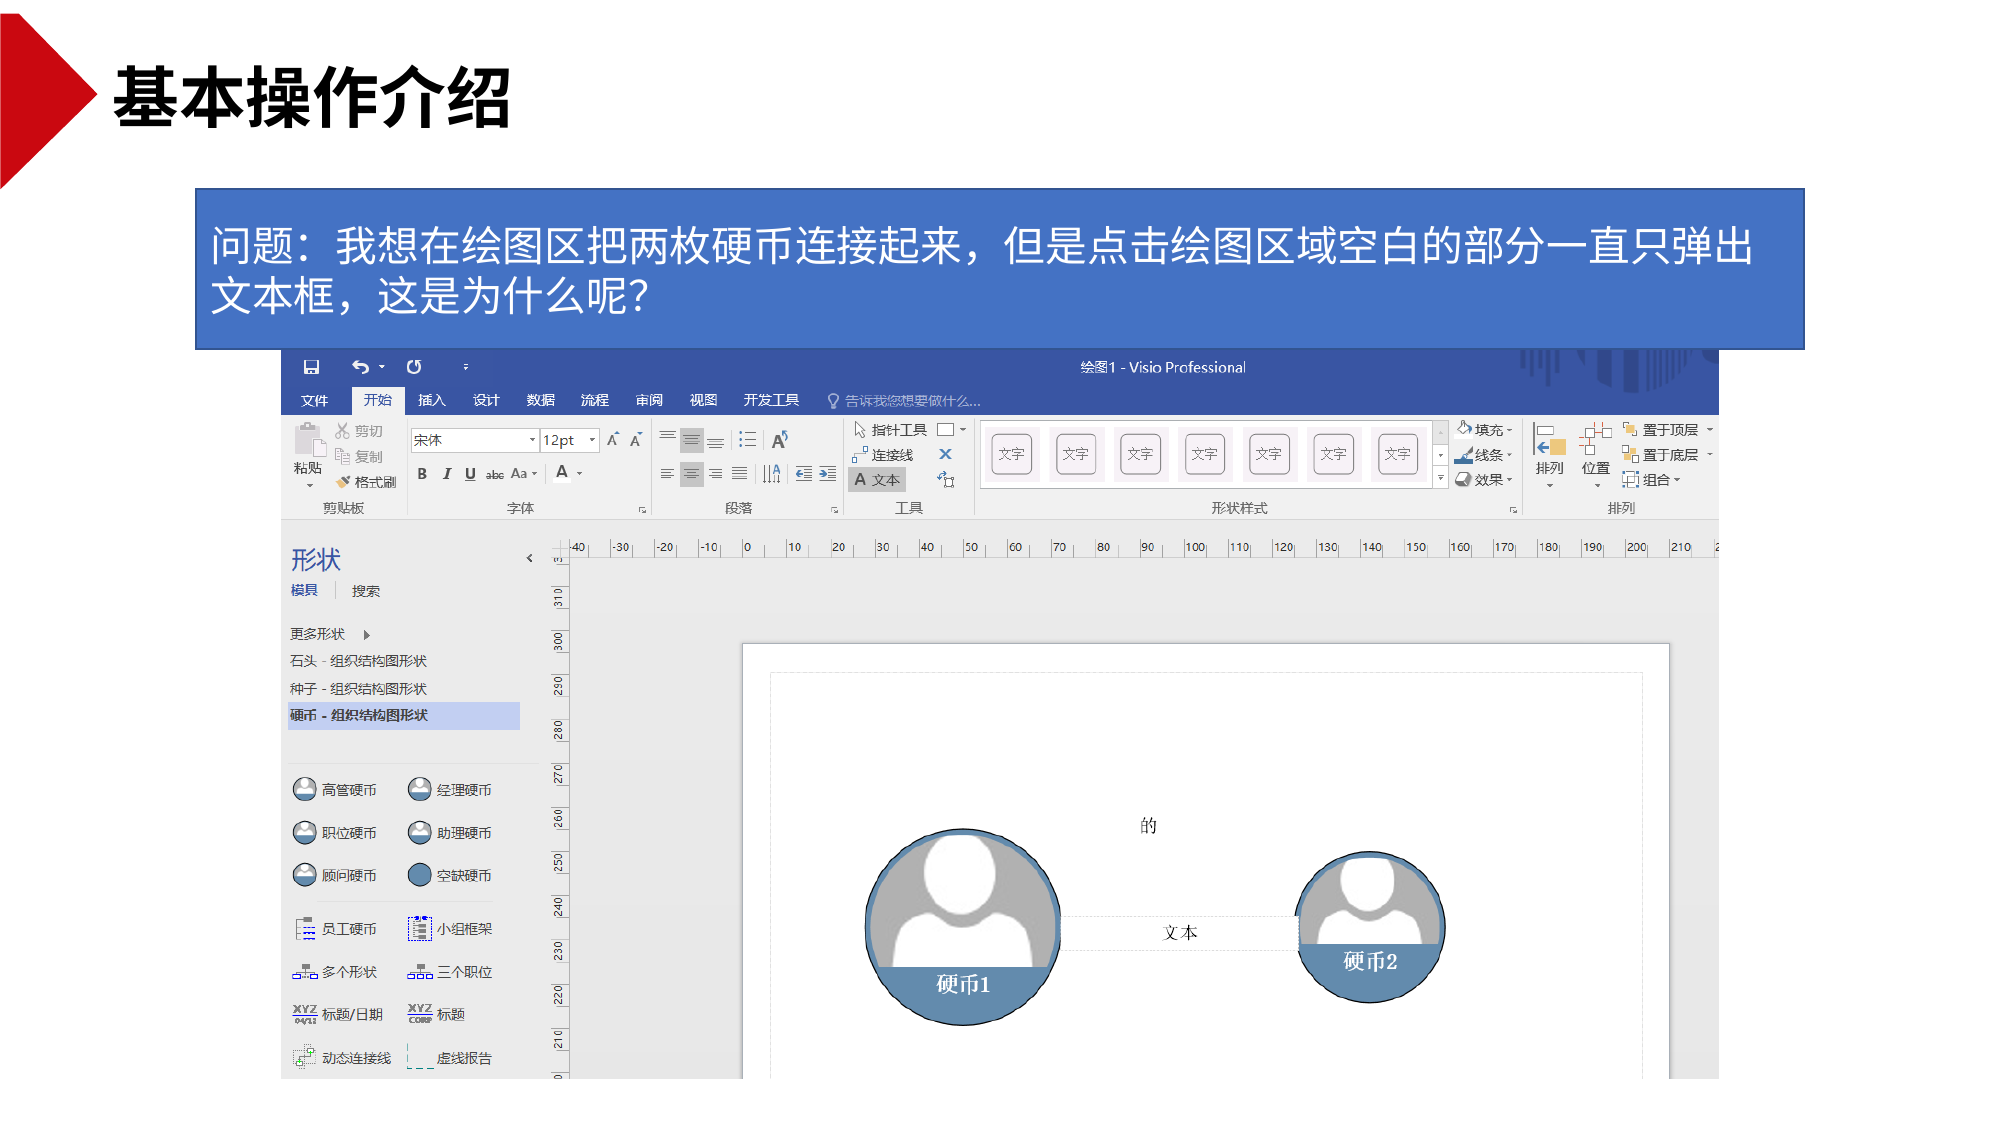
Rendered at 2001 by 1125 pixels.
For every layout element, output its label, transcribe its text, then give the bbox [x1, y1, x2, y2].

picture [280, 349, 1719, 1079]
text_box 问题：我想在绘图区把两枚硬币连接起来，但是点击绘图区域空白的部分一直只弹出文本框，这是为什么呢？ [195, 188, 1805, 350]
text_box [0, 12, 97, 192]
text_box 基本操作介绍 [97, 48, 933, 144]
